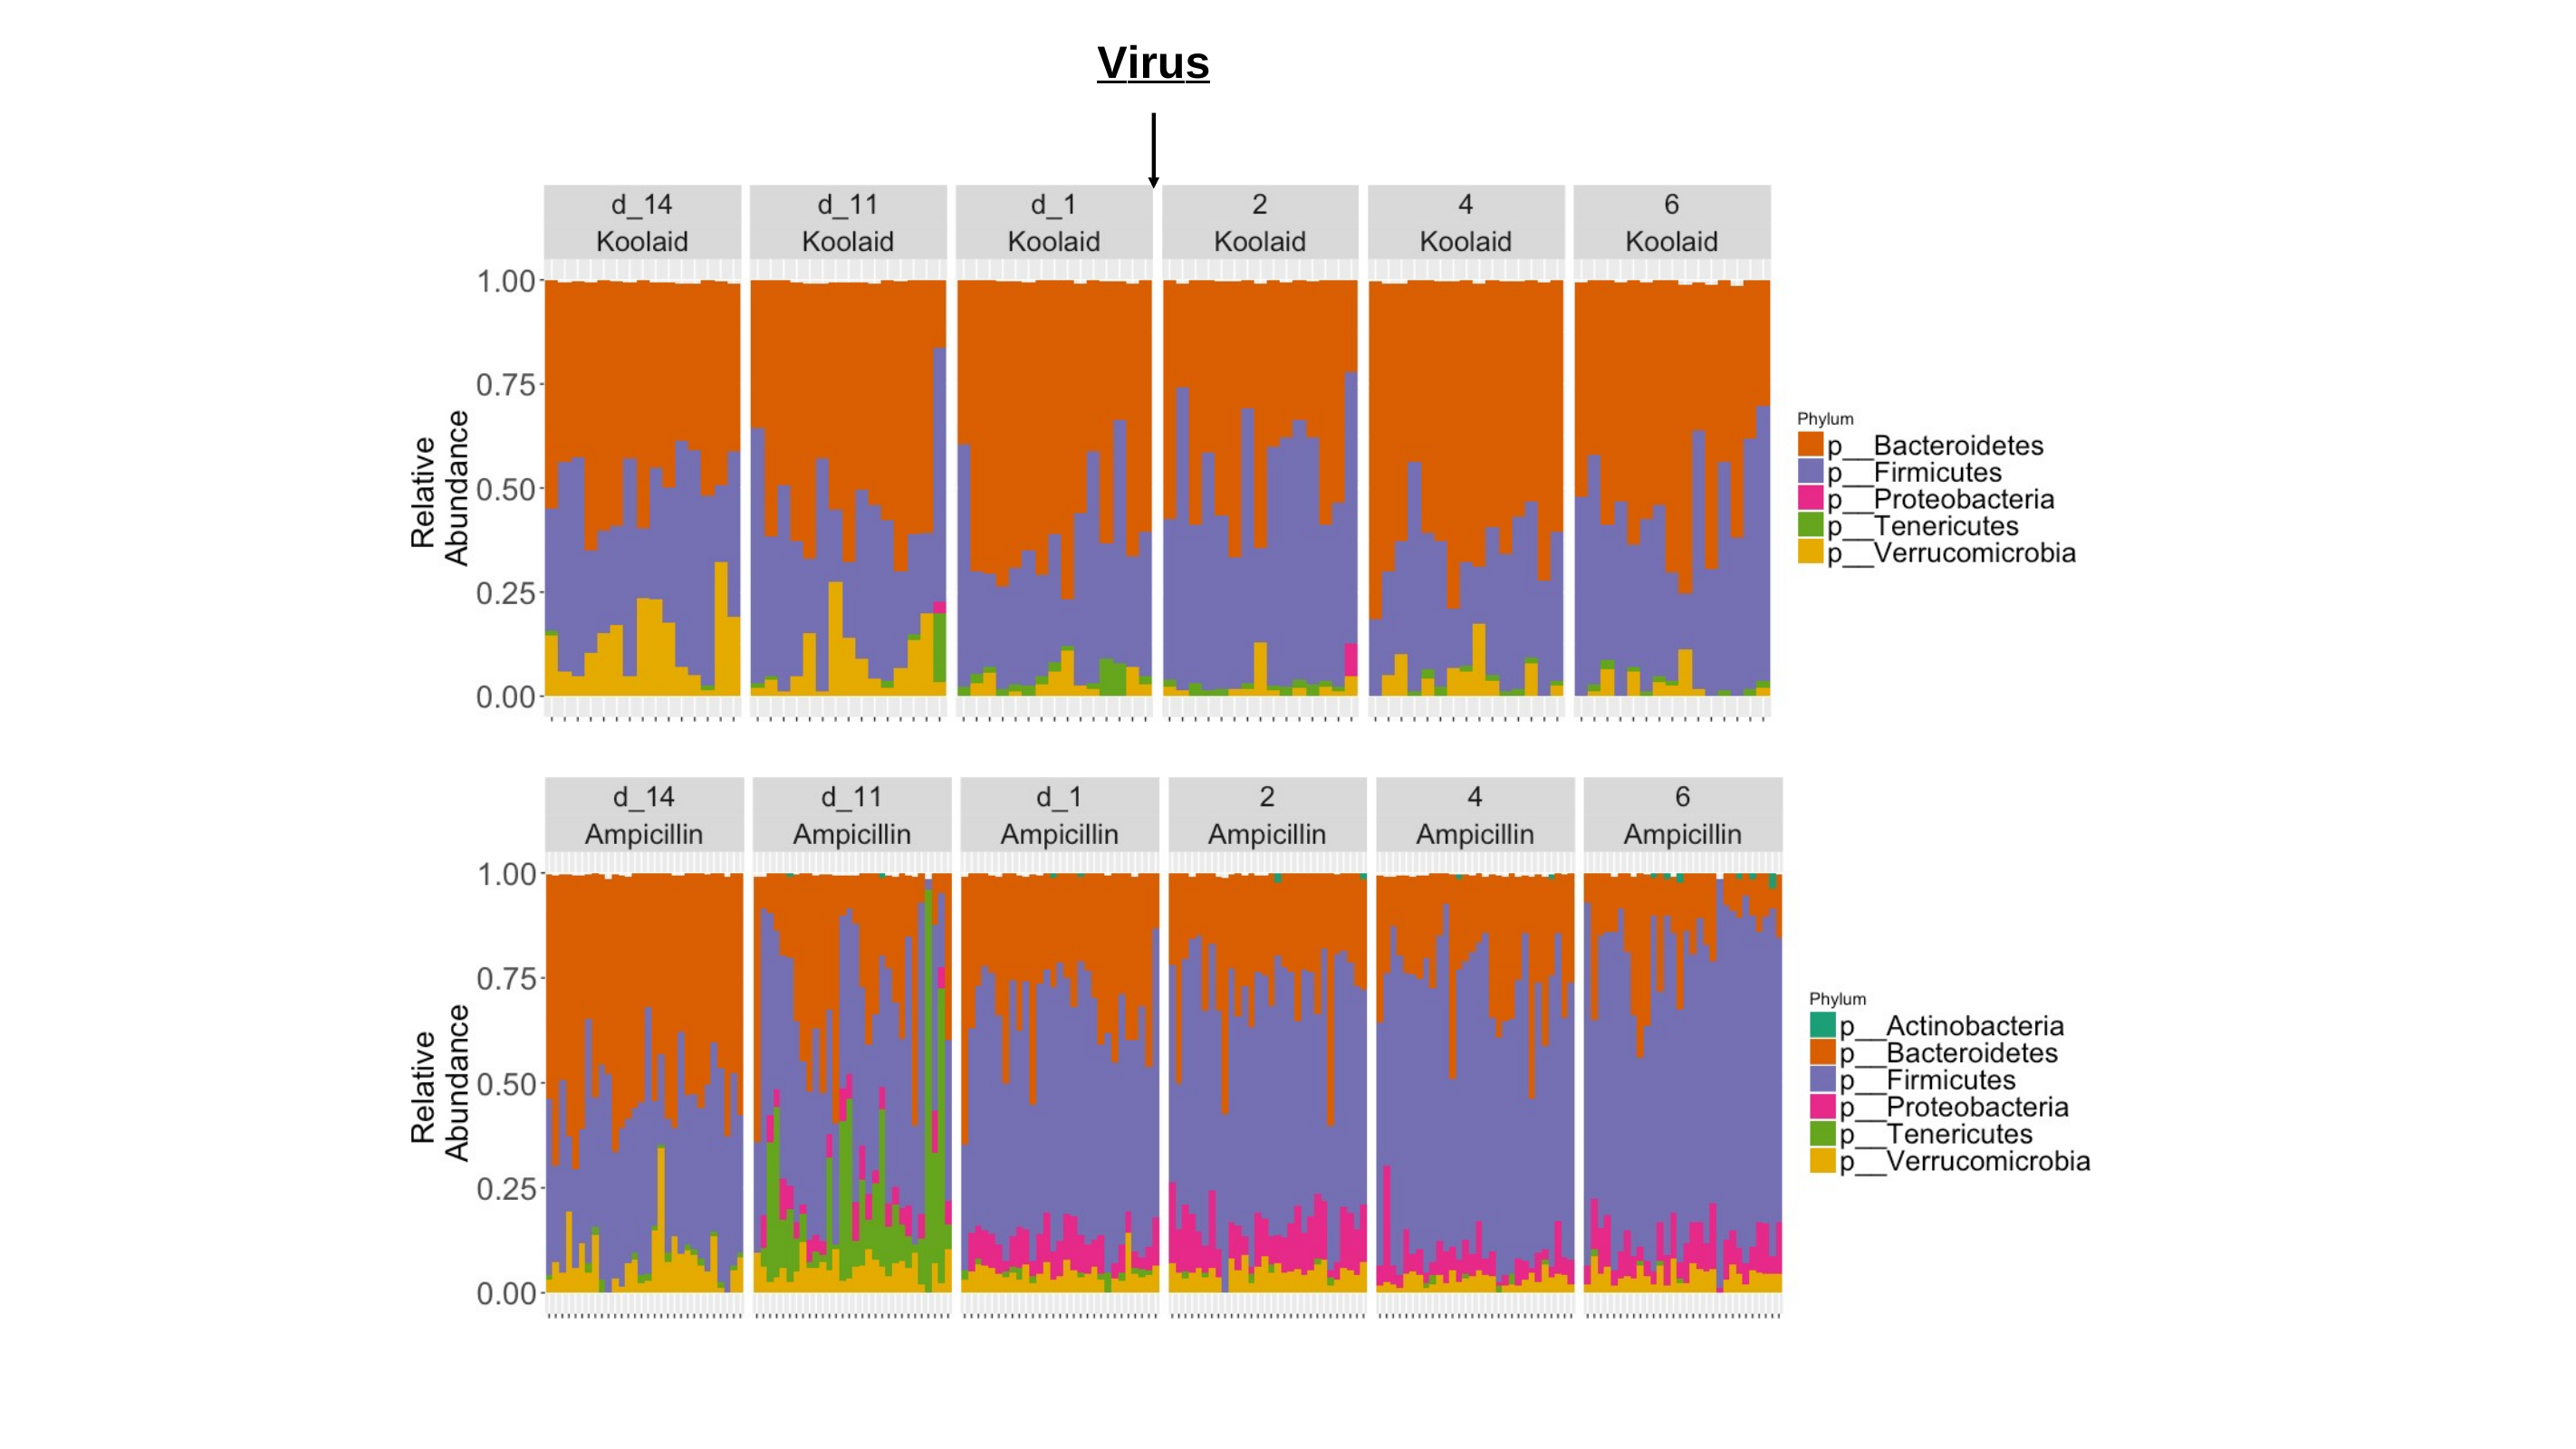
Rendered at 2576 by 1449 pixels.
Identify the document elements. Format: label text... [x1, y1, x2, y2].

text_box Virus [1095, 31, 1213, 88]
text_box [410, 777, 2091, 1319]
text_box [410, 112, 2077, 722]
